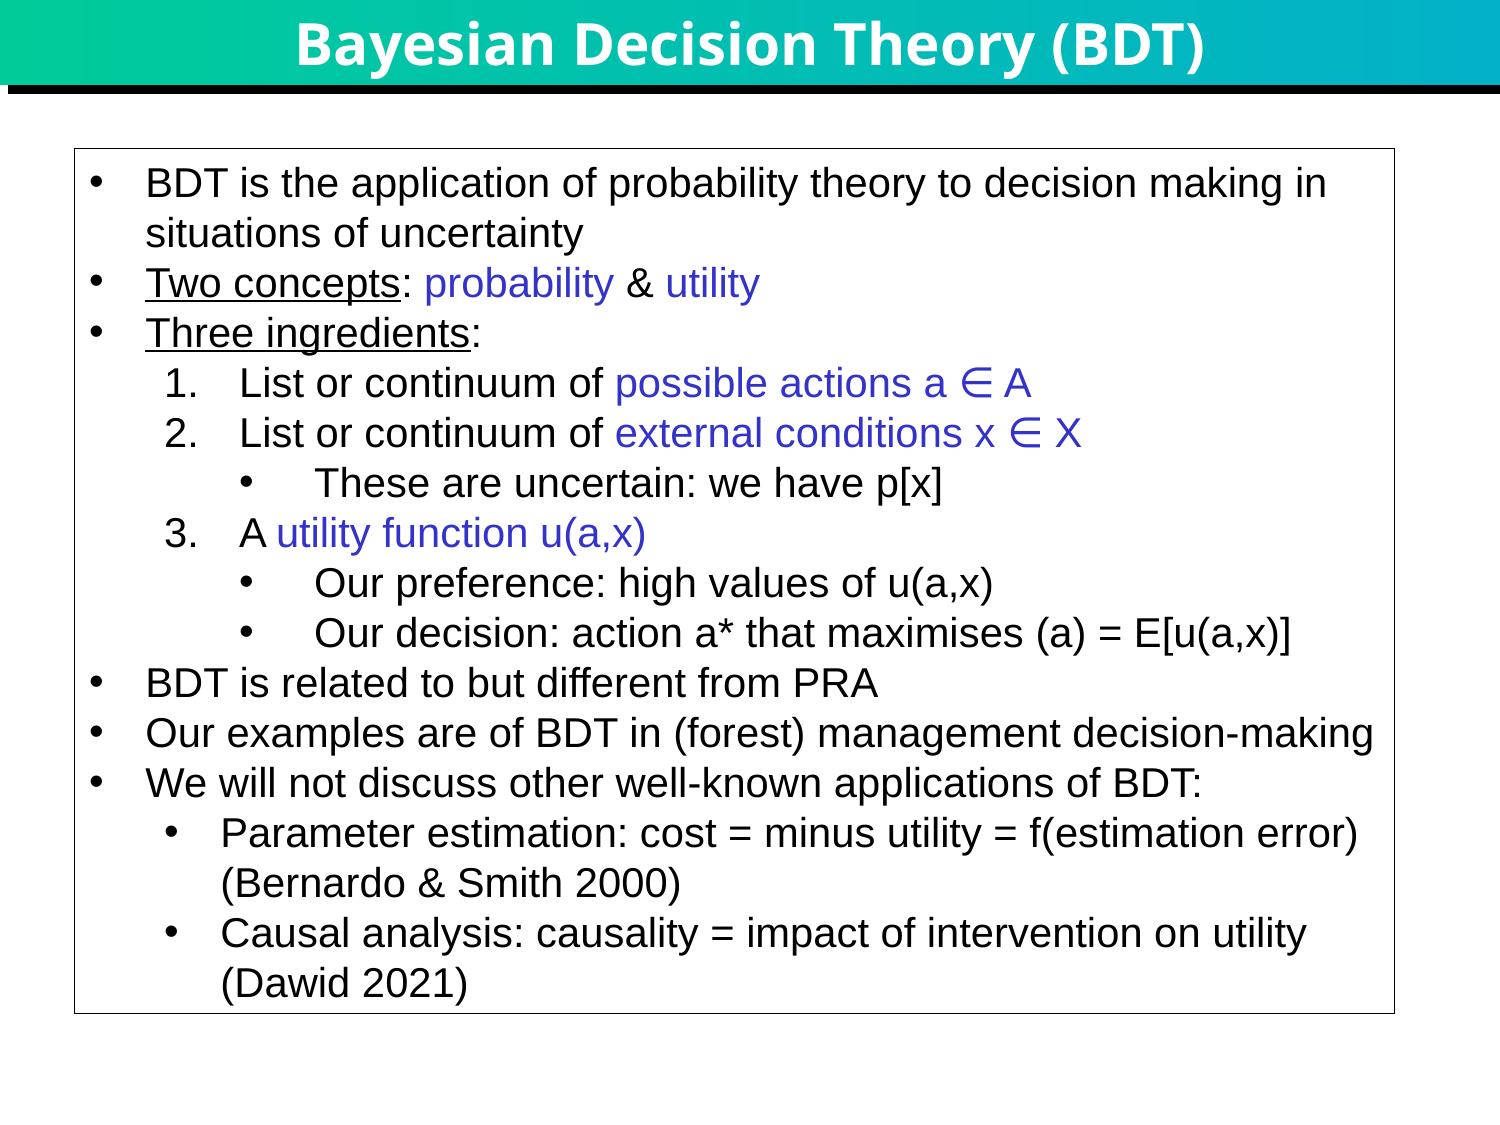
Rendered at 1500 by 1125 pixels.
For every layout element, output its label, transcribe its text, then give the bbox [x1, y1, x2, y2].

title Bayesian Decision Theory (BDT) [0, 0, 1500, 86]
